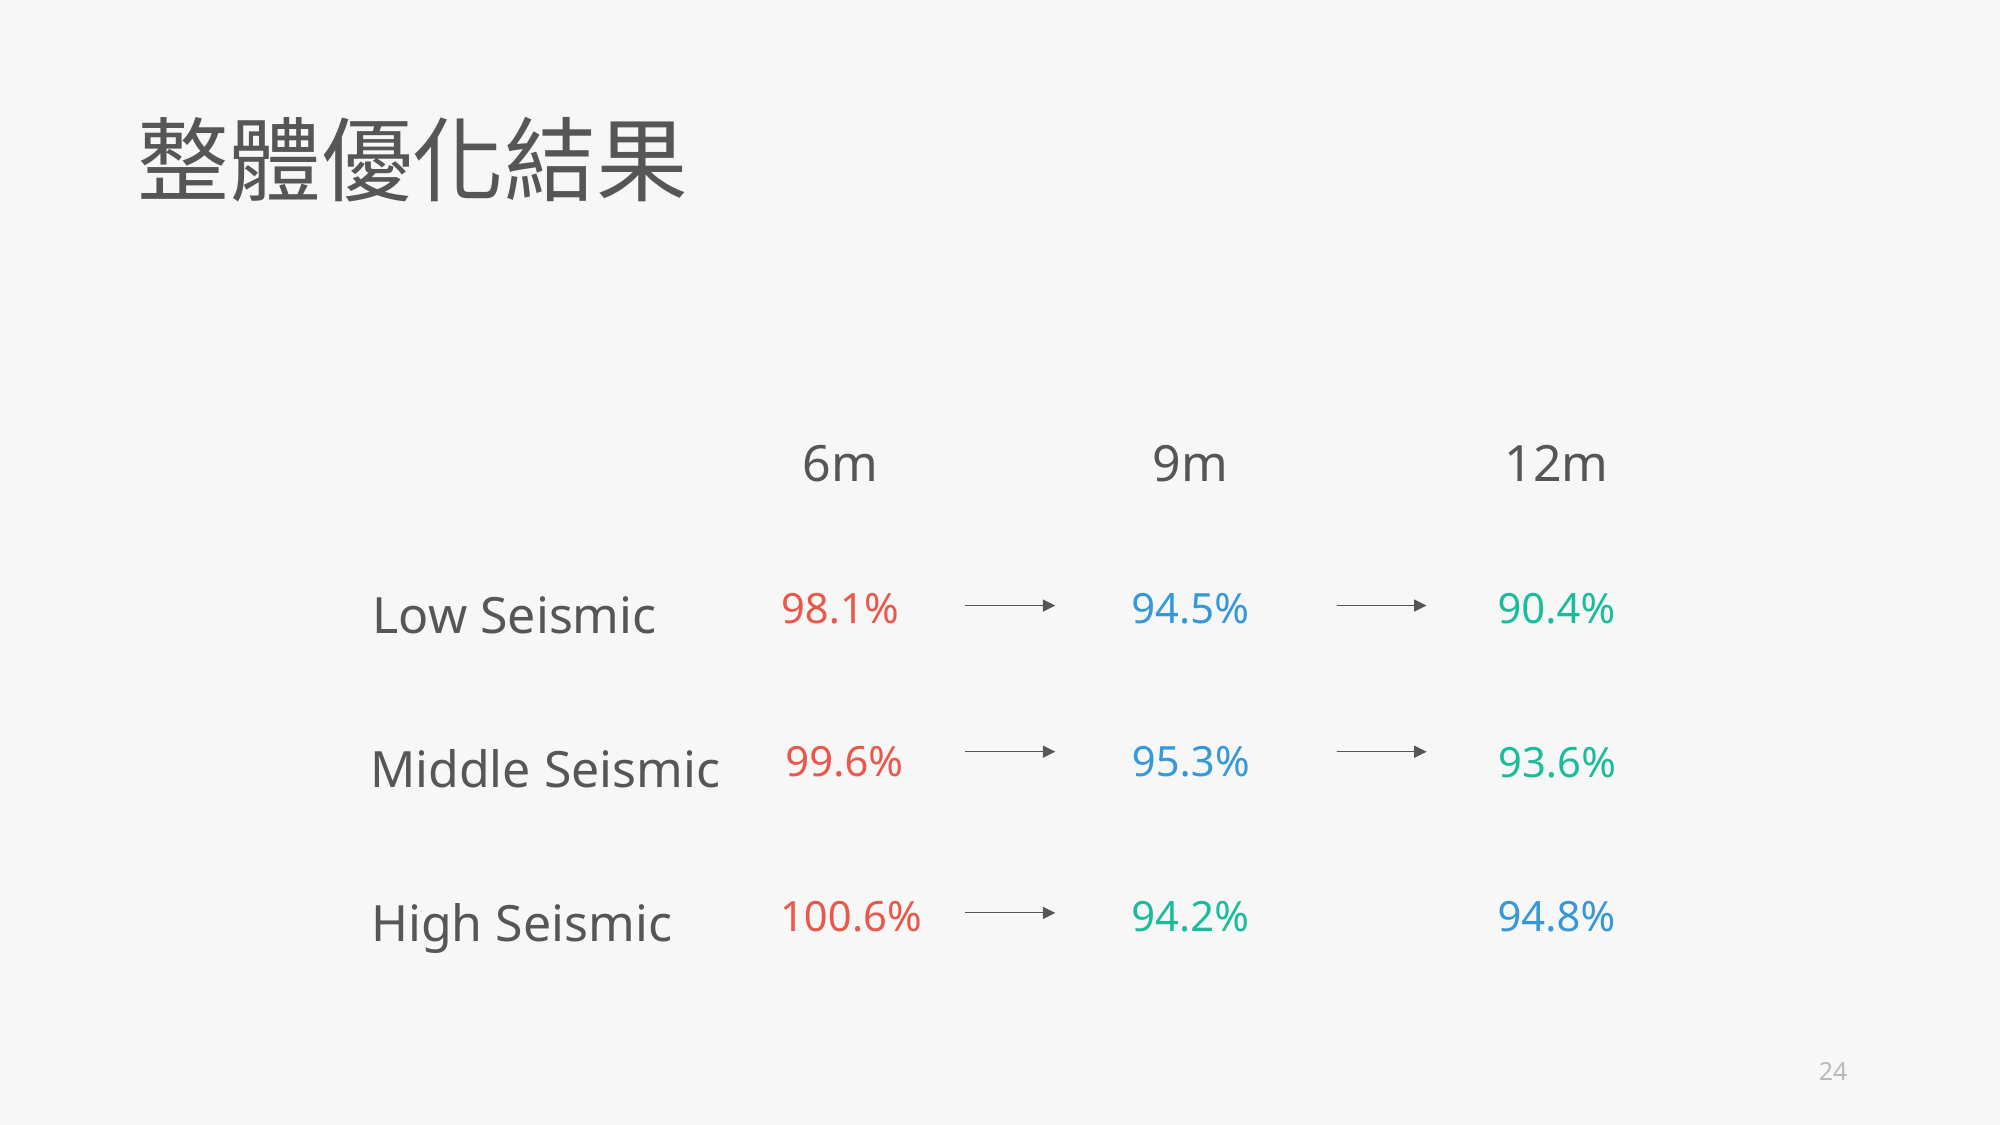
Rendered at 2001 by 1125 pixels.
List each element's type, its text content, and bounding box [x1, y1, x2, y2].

text_box 6m [802, 411, 893, 499]
text_box 100.6% [779, 871, 937, 947]
text_box 9m [1152, 411, 1243, 499]
text_box 94.5% [1131, 564, 1265, 639]
list 整體優化結果 [137, 108, 873, 224]
text_box High Seismic [371, 872, 688, 959]
text_box Low Seismic [372, 564, 672, 652]
text_box 98.1% [781, 564, 914, 639]
text_box Middle Seismic [370, 718, 736, 805]
text_box 94.2% [1131, 871, 1265, 947]
text_box 94.8% [1497, 872, 1631, 948]
slide_number 24 [1412, 1042, 1863, 1103]
text_box 12m [1504, 411, 1624, 499]
text_box 90.4% [1497, 564, 1631, 640]
text_box 99.6% [785, 717, 919, 793]
text_box 93.6% [1498, 718, 1631, 794]
text_box 95.3% [1131, 717, 1265, 793]
